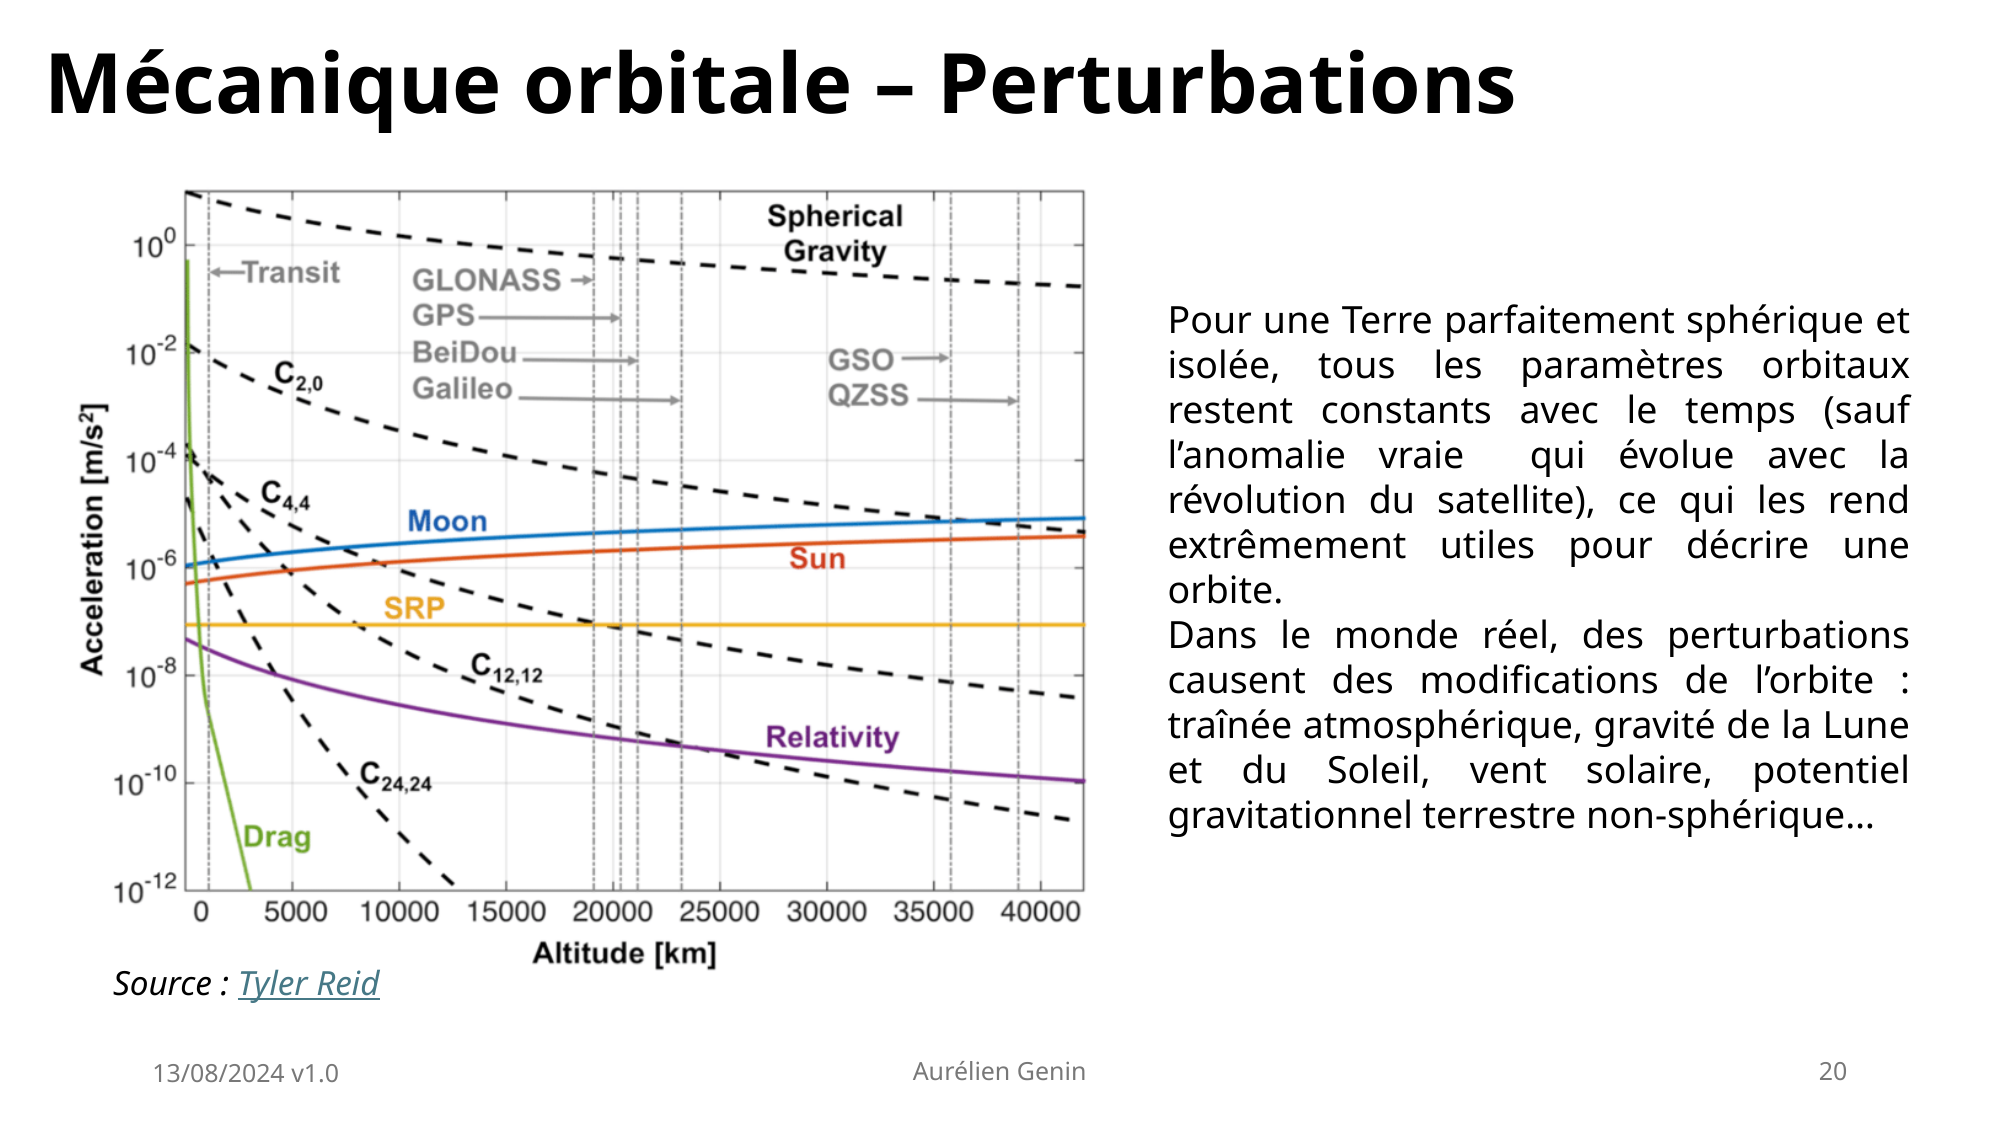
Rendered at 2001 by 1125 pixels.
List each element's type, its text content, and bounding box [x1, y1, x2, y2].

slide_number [137, 1042, 588, 1103]
picture [53, 170, 1100, 983]
footer Aurélien Genin [662, 1042, 1338, 1103]
text_box Source : Tyler Reid [0, 954, 493, 1015]
text_box Mécanique orbitale – Perturbations [30, 22, 2000, 138]
slide_number 20 [1412, 1042, 1863, 1103]
